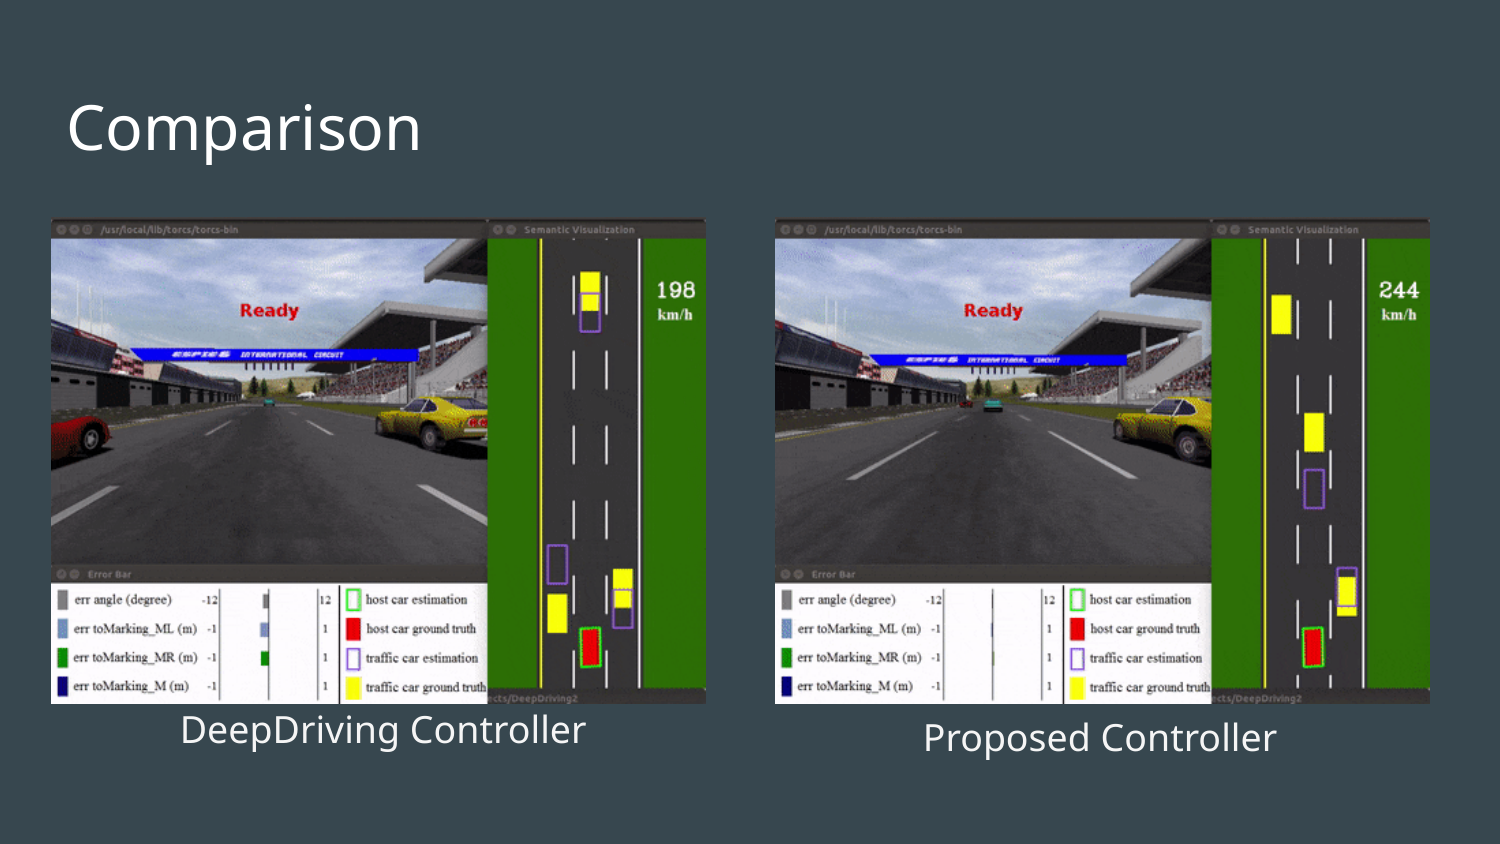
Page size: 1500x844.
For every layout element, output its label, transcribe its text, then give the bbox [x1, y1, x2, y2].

picture [50, 216, 706, 705]
text_box Proposed Controller [907, 712, 1380, 774]
picture [775, 216, 1431, 705]
title Comparison [51, 72, 1449, 167]
text_box DeepDriving Controller [164, 712, 637, 765]
